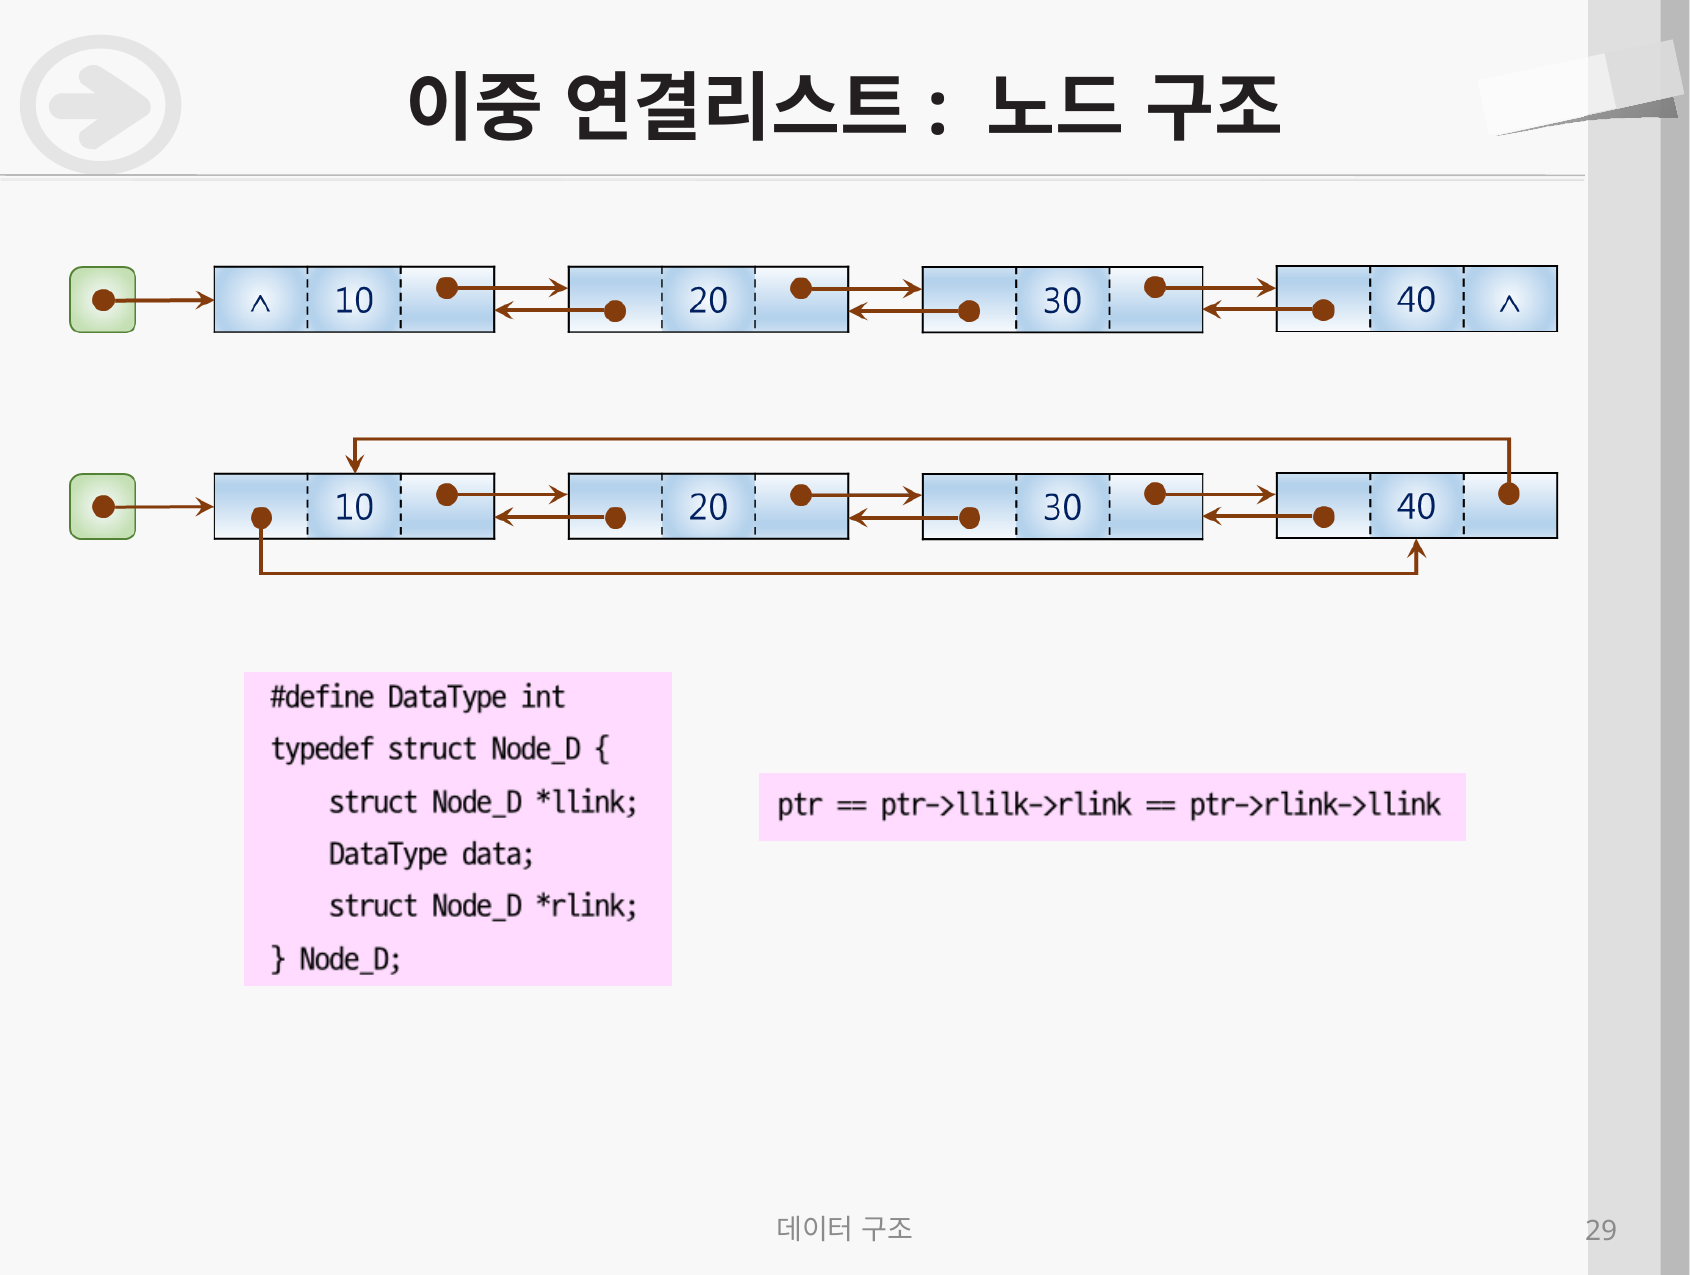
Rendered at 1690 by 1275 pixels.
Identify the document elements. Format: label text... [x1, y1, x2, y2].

picture [758, 773, 1466, 842]
picture [69, 264, 1560, 576]
picture [244, 672, 672, 986]
slide_number 29 [1238, 1203, 1633, 1260]
footer 데이터 구조 [577, 1203, 1113, 1260]
title 이중 연결리스트: 노드 구조 [57, 28, 1633, 181]
